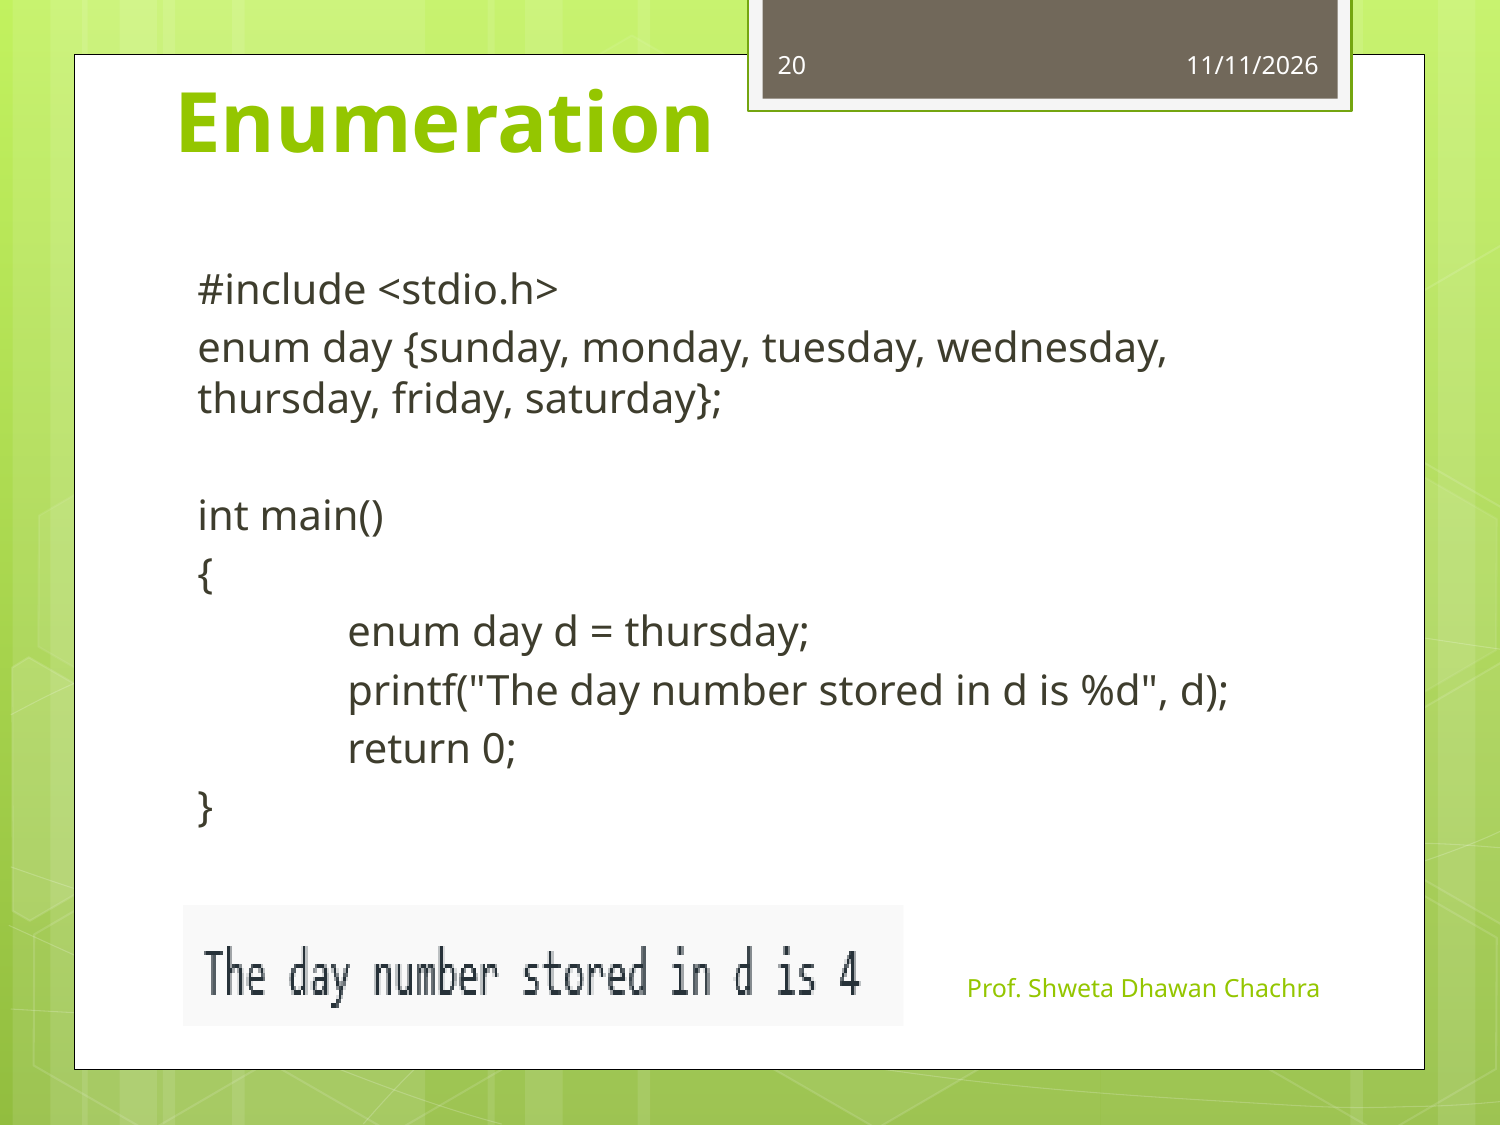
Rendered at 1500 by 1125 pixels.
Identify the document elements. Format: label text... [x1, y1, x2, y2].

list #include <stdio.h> enum day {sunday, monday, tuesday, wednesday, thursday, friday, saturday}; int main() { enum day d = thursday; printf("The day number stored in d is %d", d); return 0; } Output- [171, 255, 1283, 957]
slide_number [983, 36, 1334, 97]
title Enumeration [159, 54, 1312, 177]
picture [182, 904, 904, 1026]
slide_number 20 [762, 36, 982, 97]
footer Prof. Shweta Dhawan Chachra [909, 960, 1336, 1020]
